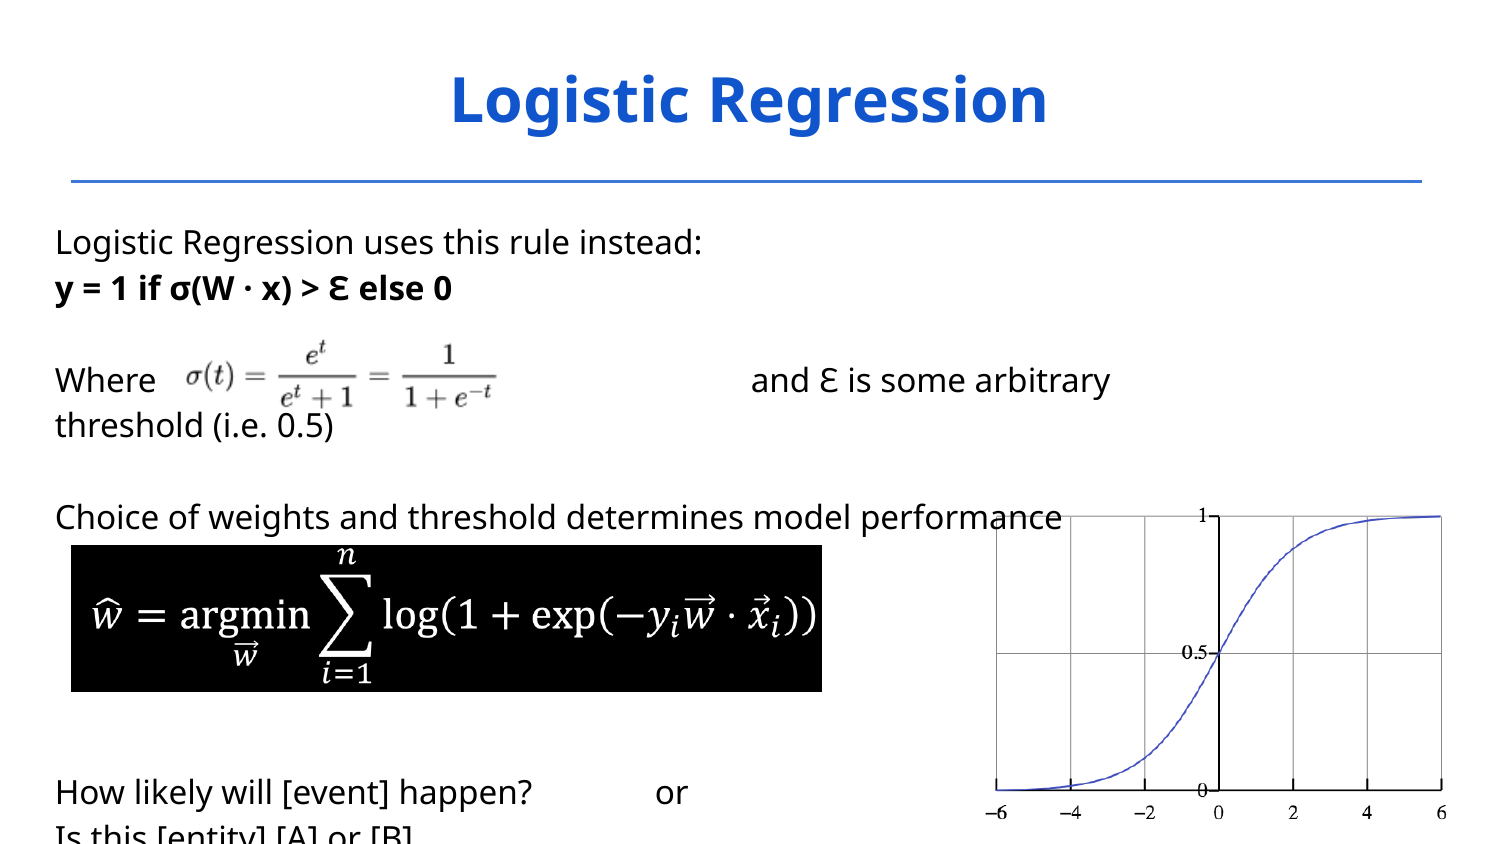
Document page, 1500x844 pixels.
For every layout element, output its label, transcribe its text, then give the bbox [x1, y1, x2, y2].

picture [186, 337, 500, 412]
picture [71, 544, 822, 692]
picture [963, 495, 1474, 836]
text_box Logistic Regression [0, 14, 1500, 182]
text_box Logistic Regression uses this rule instead: y = 1 if σ(W · x) > Ɛ else 0 Where and Ɛ is some arbitrary threshold (i.e. 0.5) Choice of weights and threshold determines model performance How likely will [event] happen? or Is this [entity] [A] or [B] [39, 200, 1193, 760]
